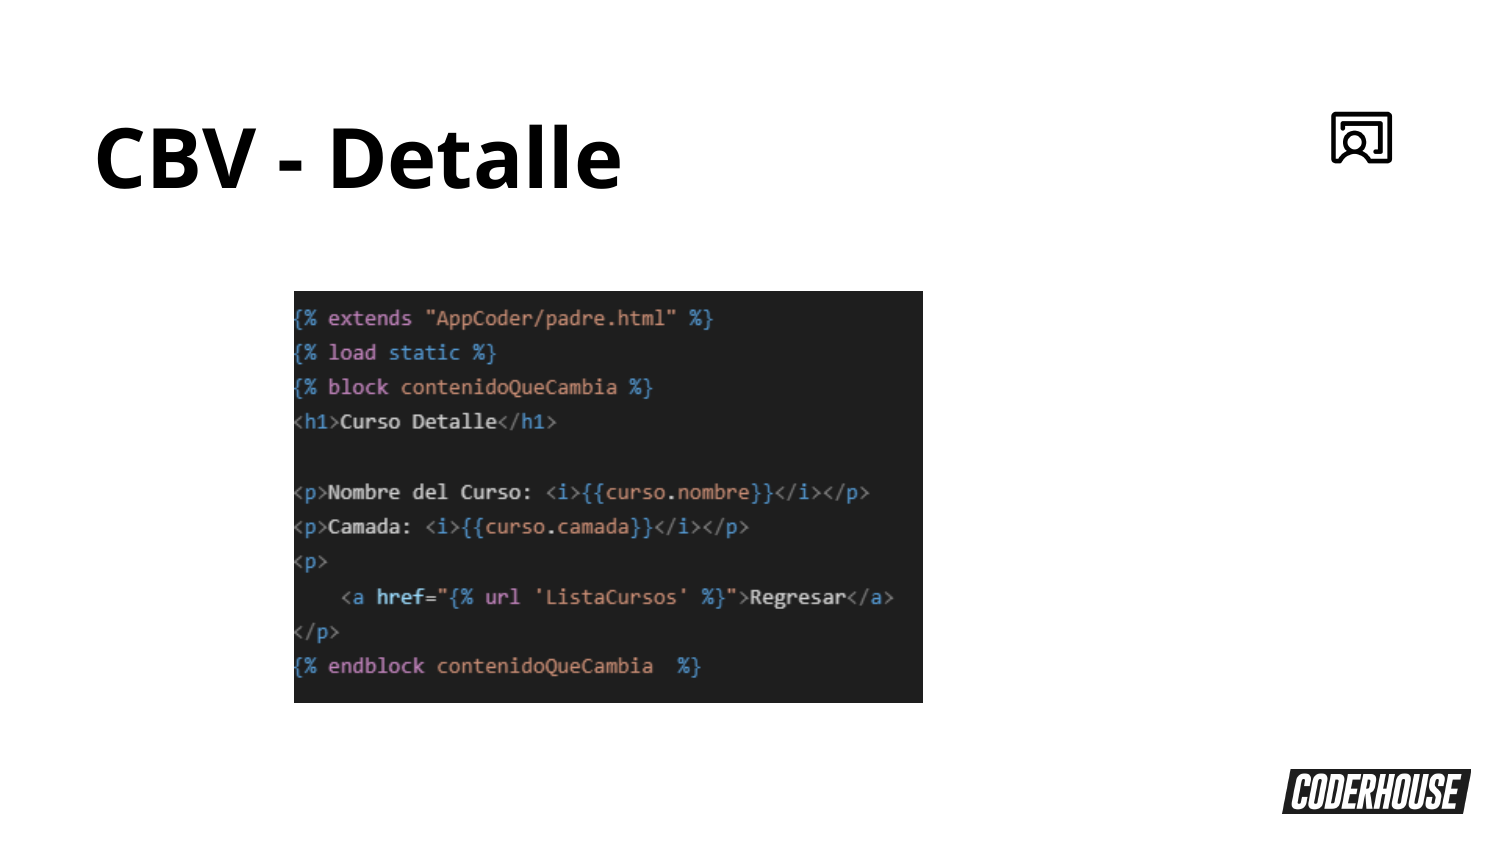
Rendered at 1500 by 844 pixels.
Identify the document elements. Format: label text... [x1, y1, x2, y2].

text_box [1300, 76, 1423, 199]
text_box CBV - Detalle [78, 101, 1414, 222]
picture [1281, 769, 1471, 814]
picture [294, 291, 923, 703]
